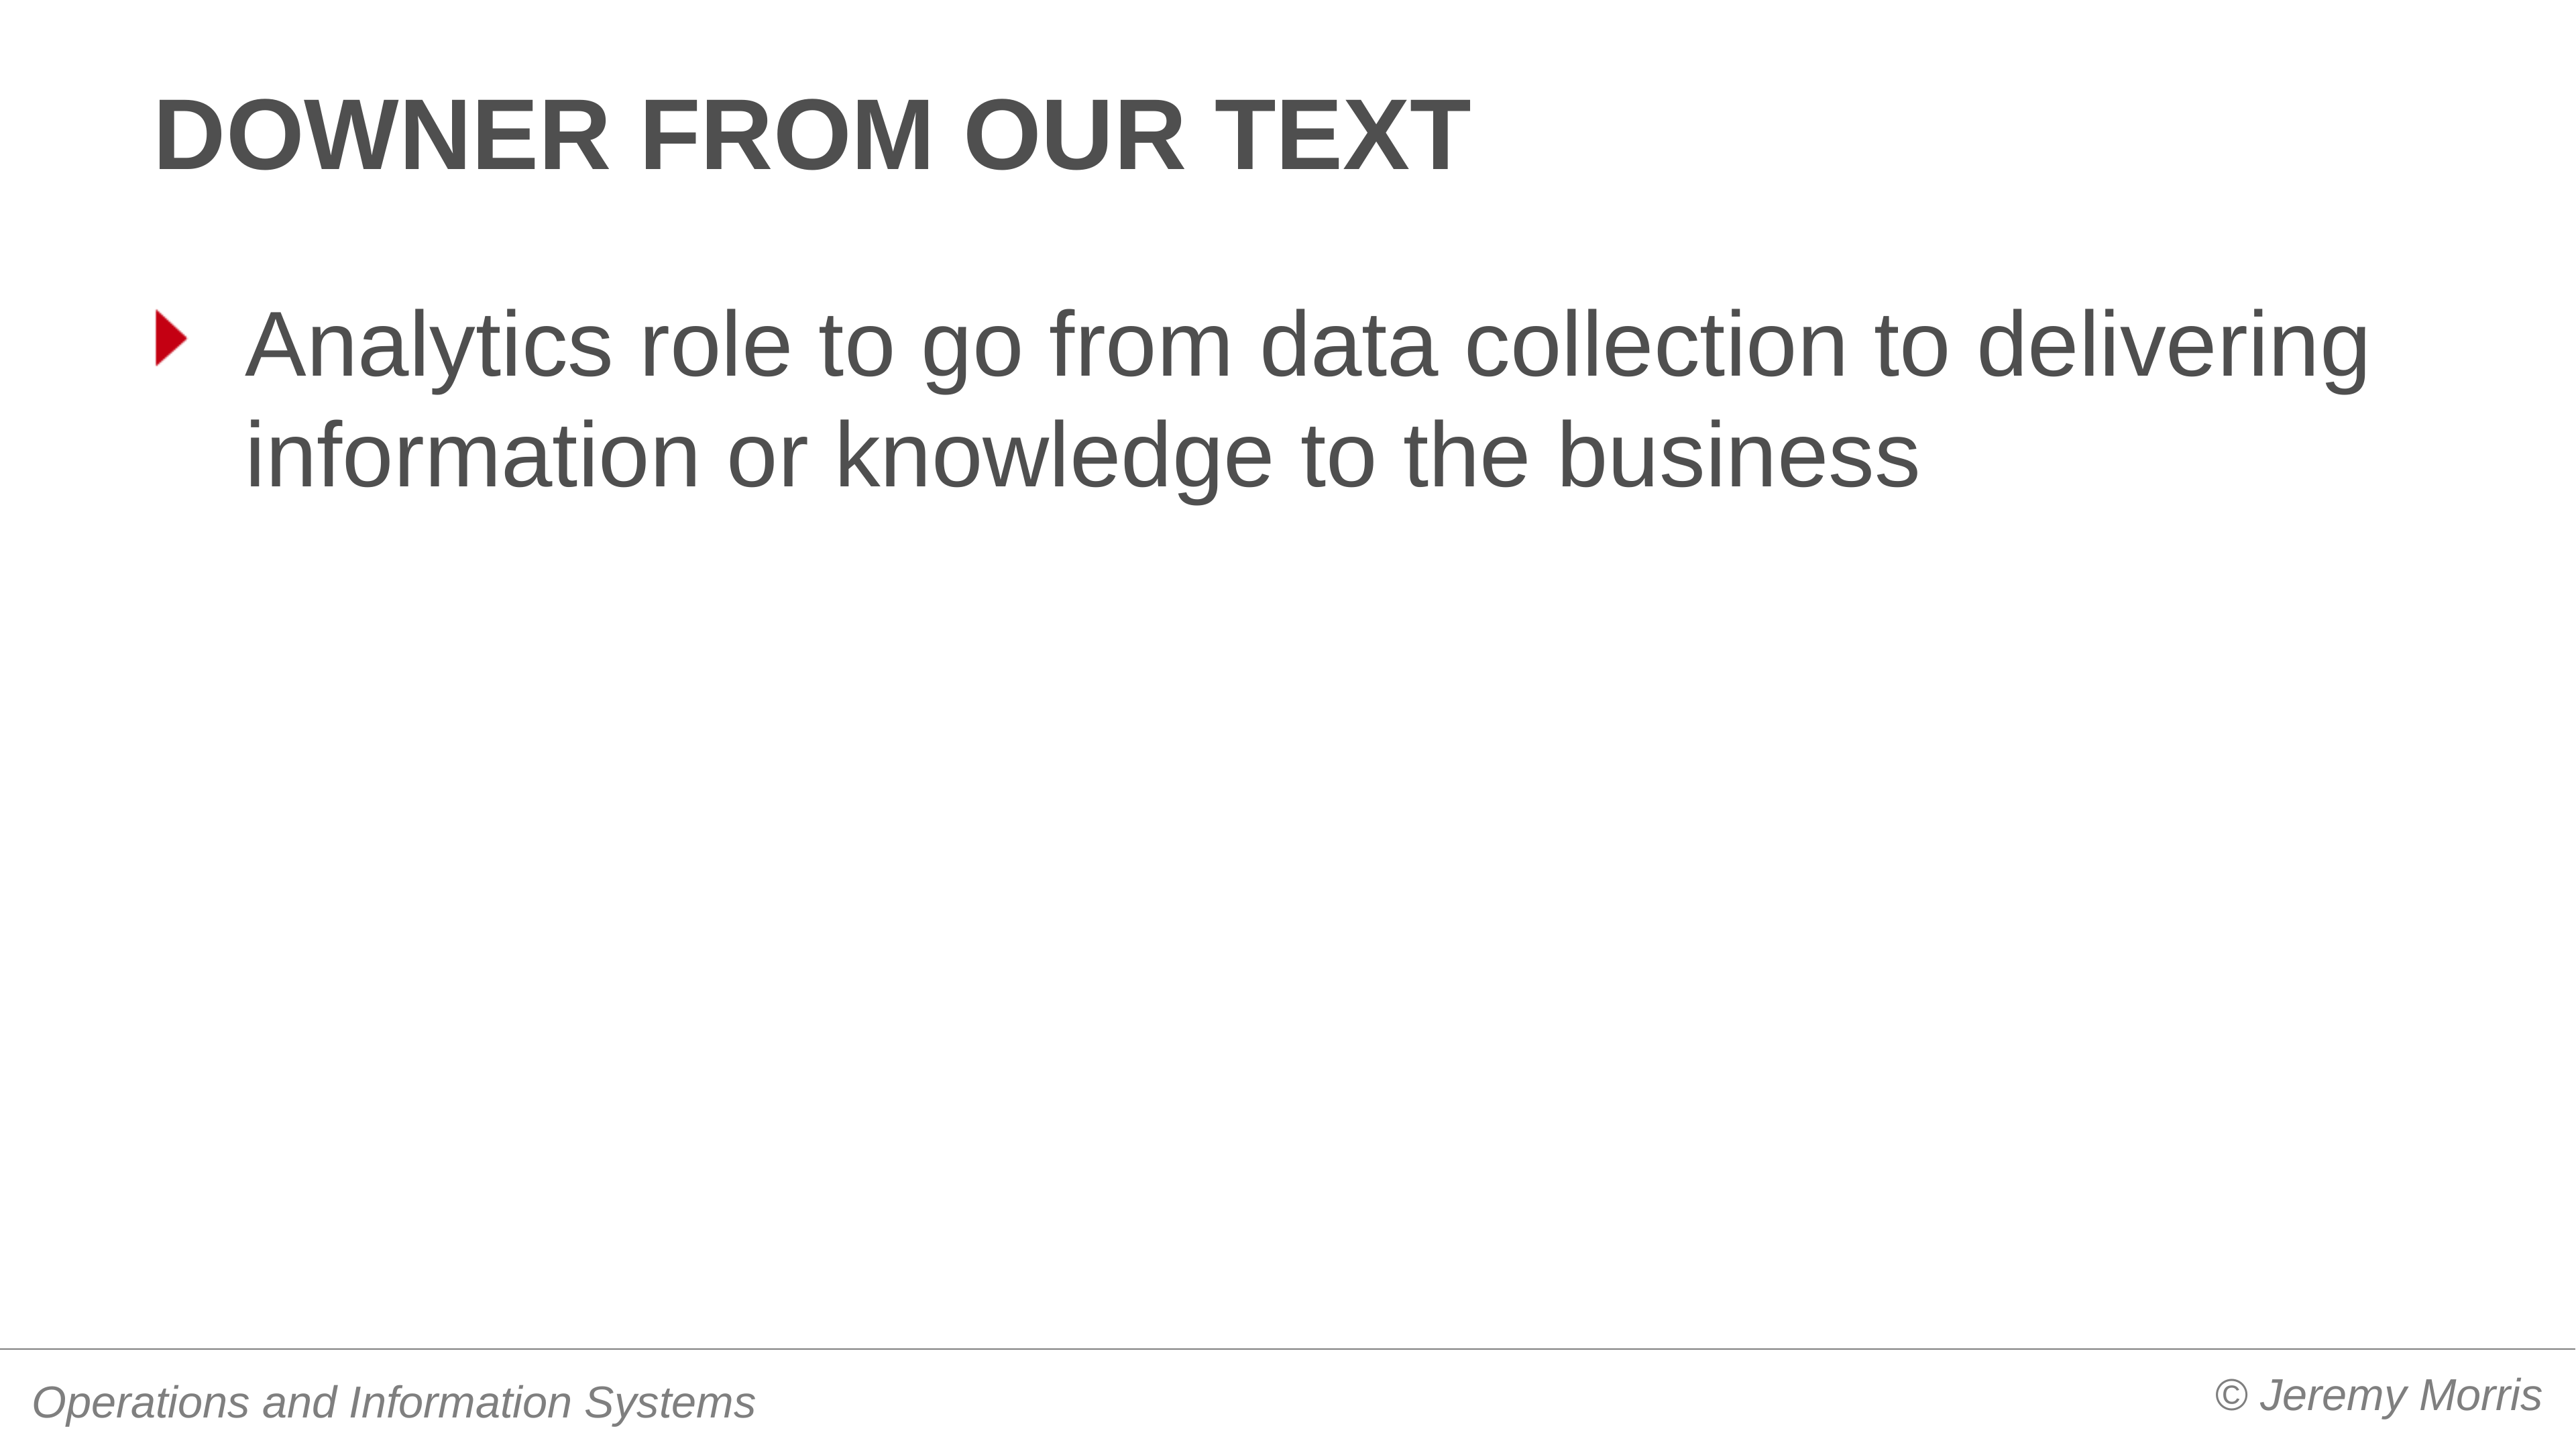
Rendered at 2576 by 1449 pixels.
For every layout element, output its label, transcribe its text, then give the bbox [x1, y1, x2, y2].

list Analytics role to go from data collection to delivering information or knowledge to the business [128, 271, 2447, 1243]
picture [153, 307, 190, 372]
title Downer from our text [128, 52, 2447, 202]
